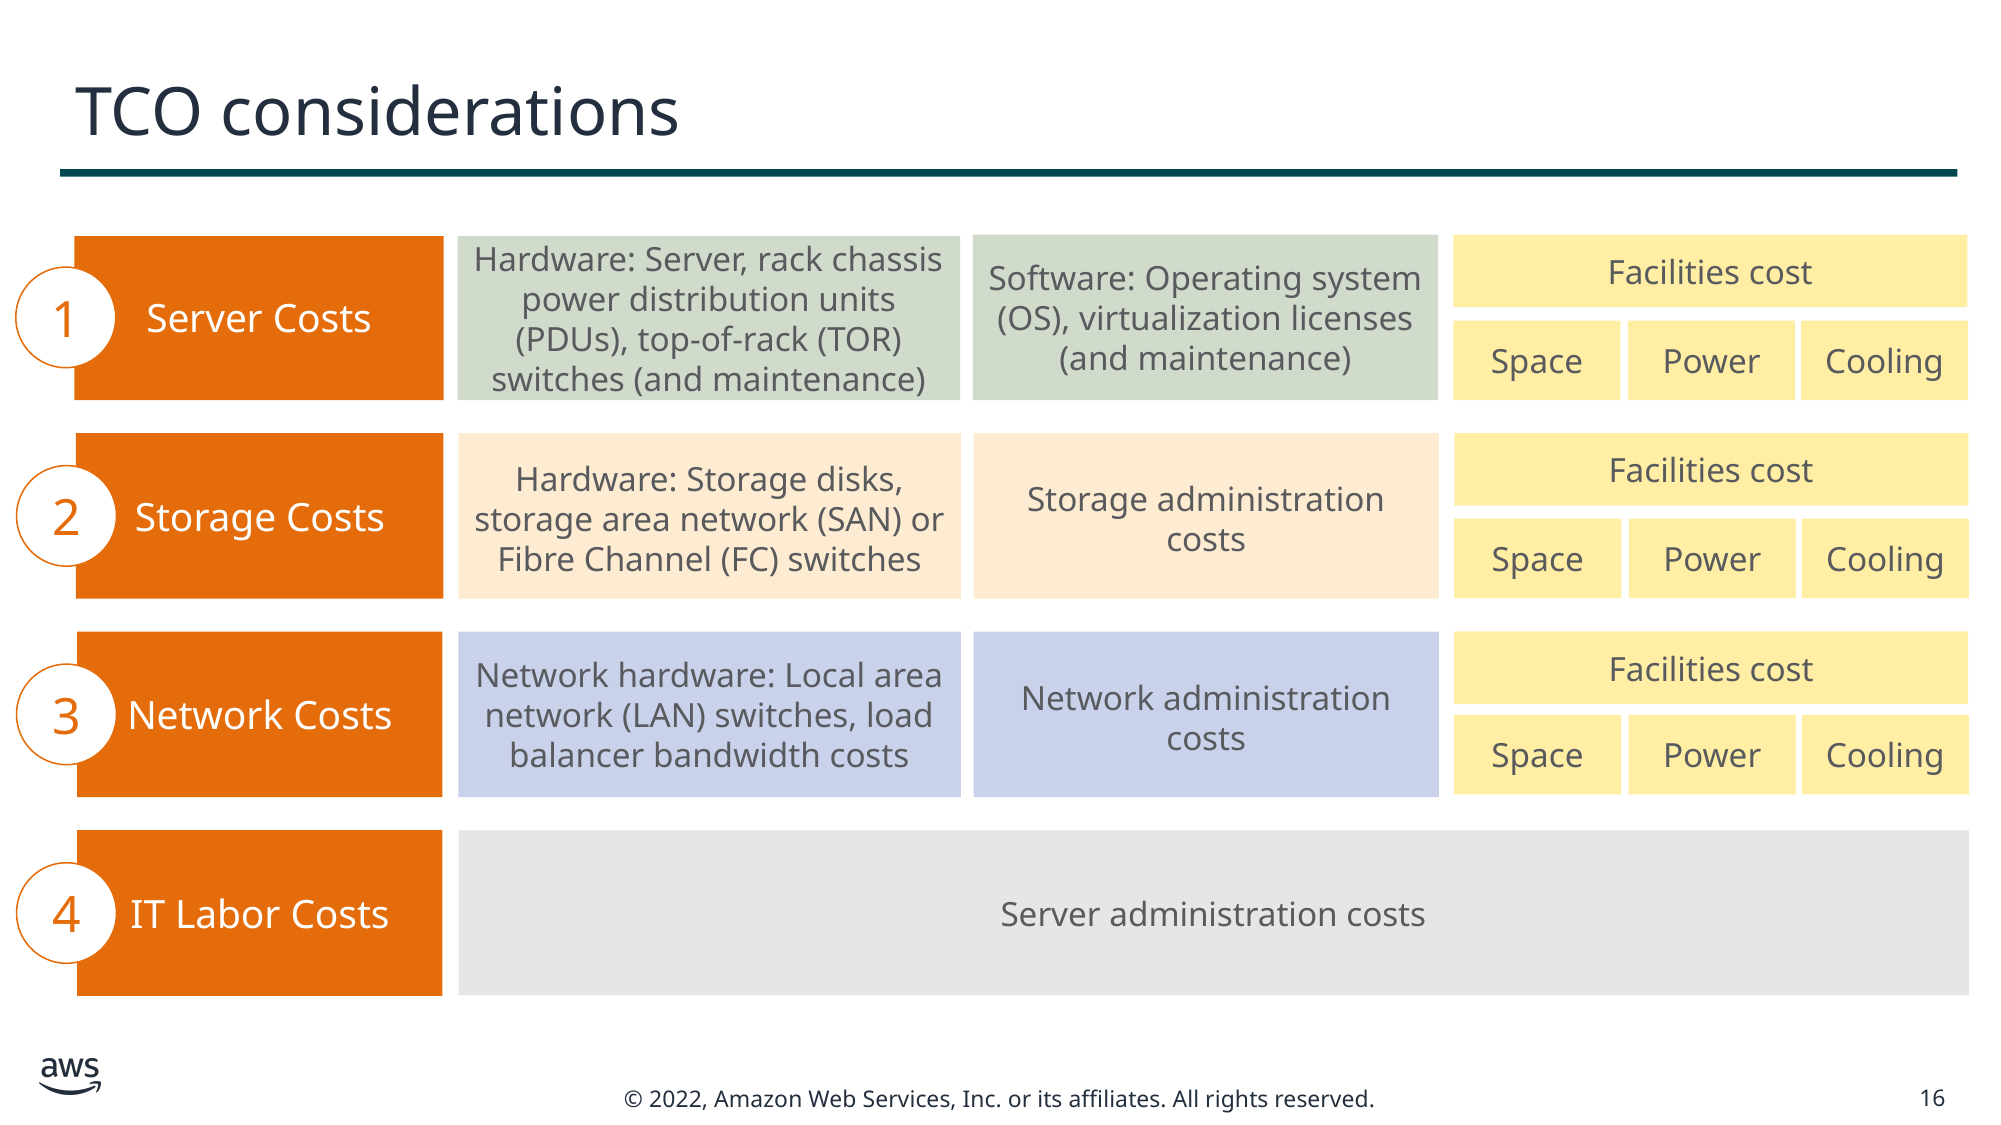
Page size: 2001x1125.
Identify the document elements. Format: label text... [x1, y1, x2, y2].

title TCO considerations [60, 49, 1958, 170]
picture [39, 1058, 101, 1095]
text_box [15, 234, 1970, 997]
slide_number 16 [1881, 1077, 1961, 1121]
